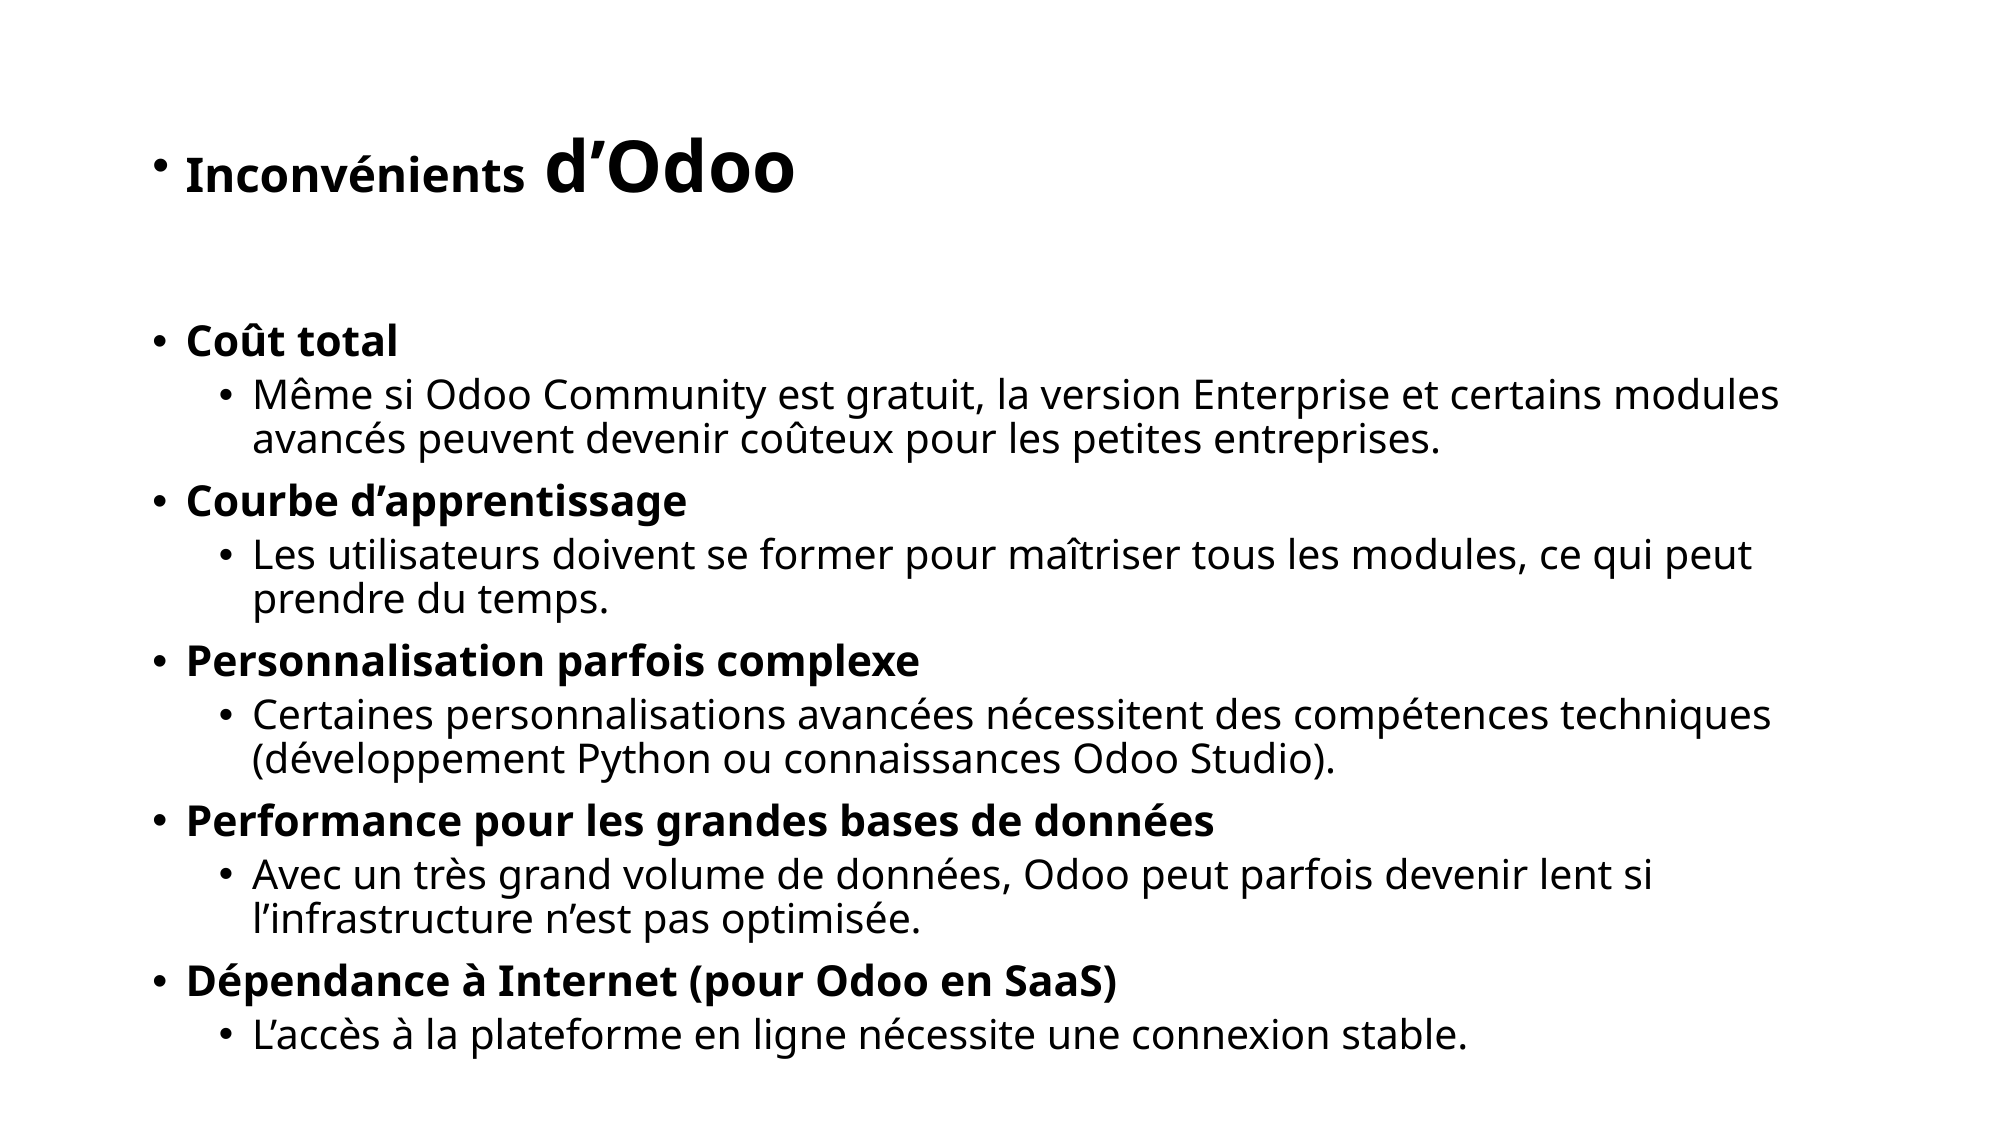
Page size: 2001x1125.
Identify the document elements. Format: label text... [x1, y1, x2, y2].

list Inconvénients d’Odoo Coût total Même si Odoo Community est gratuit, la version Enterprise et certains modules avancés peuvent devenir coûteux pour les petites entreprises. Courbe d’apprentissage Les utilisateurs doivent se former pour maîtriser tous les modules, ce qui peut prendre du temps. Personnalisation parfois complexe Certaines personnalisations avancées nécessitent des compétences techniques (développement Python ou connaissances Odoo Studio). Performance pour les grandes bases de données Avec un très grand volume de données, Odoo peut parfois devenir lent si l’infrastructure n’est pas optimisée. Dépendance à Internet (pour Odoo en SaaS) L’accès à la plateforme en ligne nécessite une connexion stable. [137, 123, 1863, 1067]
